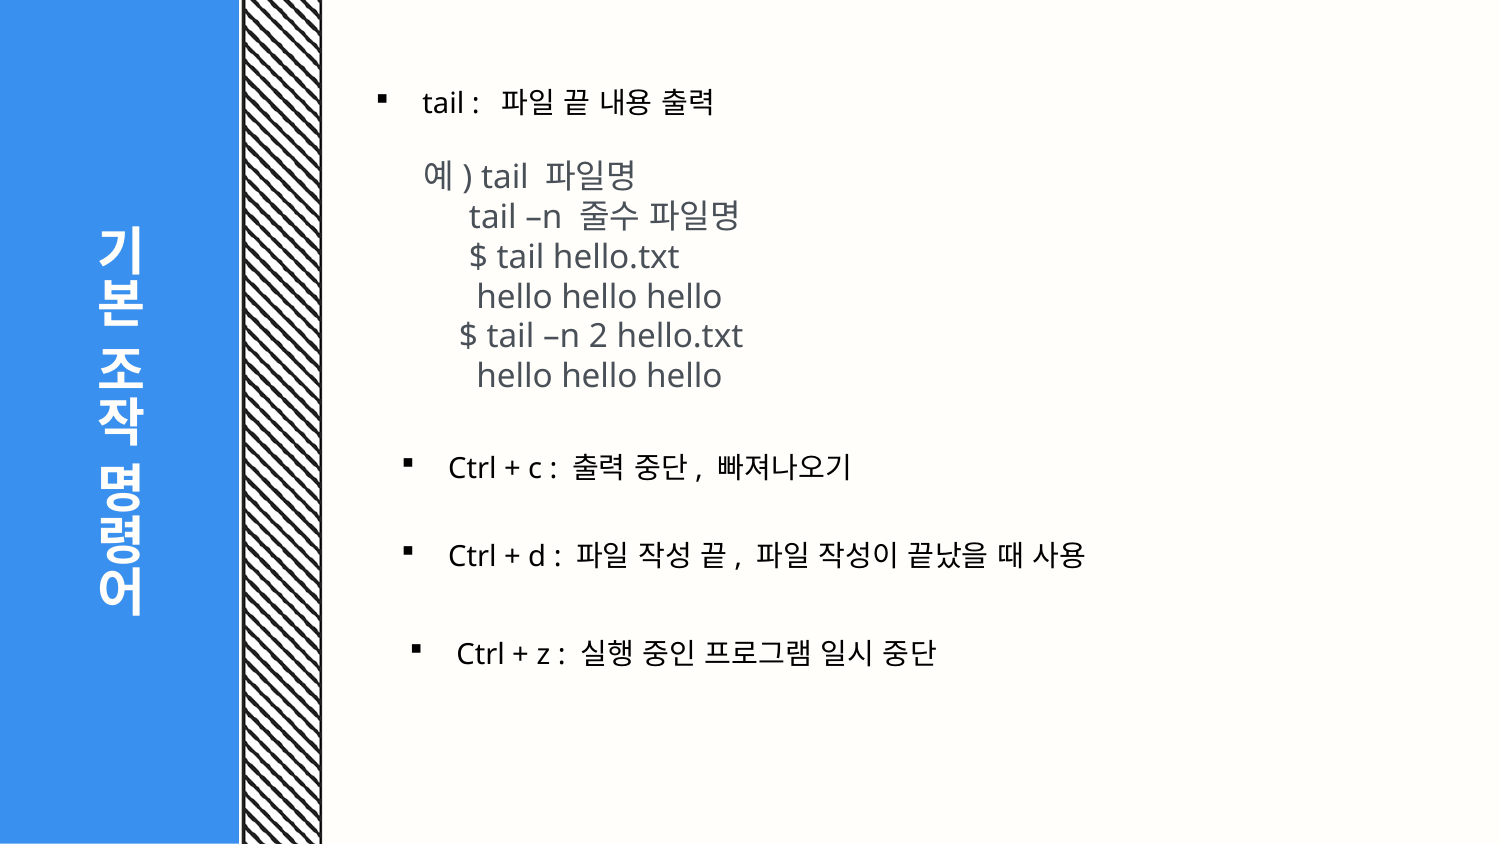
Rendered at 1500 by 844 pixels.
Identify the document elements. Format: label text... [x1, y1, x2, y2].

text_box Ctrl + z : 실행 중인 프로그램 일시 중단 [394, 610, 1369, 678]
text_box Ctrl + c : 출력 중단, 빠져나오기 [386, 424, 1360, 492]
title 기본 조작 명령어 [22, 15, 217, 828]
text_box tail : 파일 끝 내용 출력 [360, 59, 1335, 128]
text_box 예) tail 파일명 tail –n 줄수 파일명 $ tail hello.txt hello hello hello $ tail –n 2 hello.txt hello hello hello [408, 147, 1461, 402]
picture [240, 0, 323, 844]
text_box Ctrl + d : 파일 작성 끝, 파일 작성이 끝났을 때 사용 [386, 512, 1360, 580]
